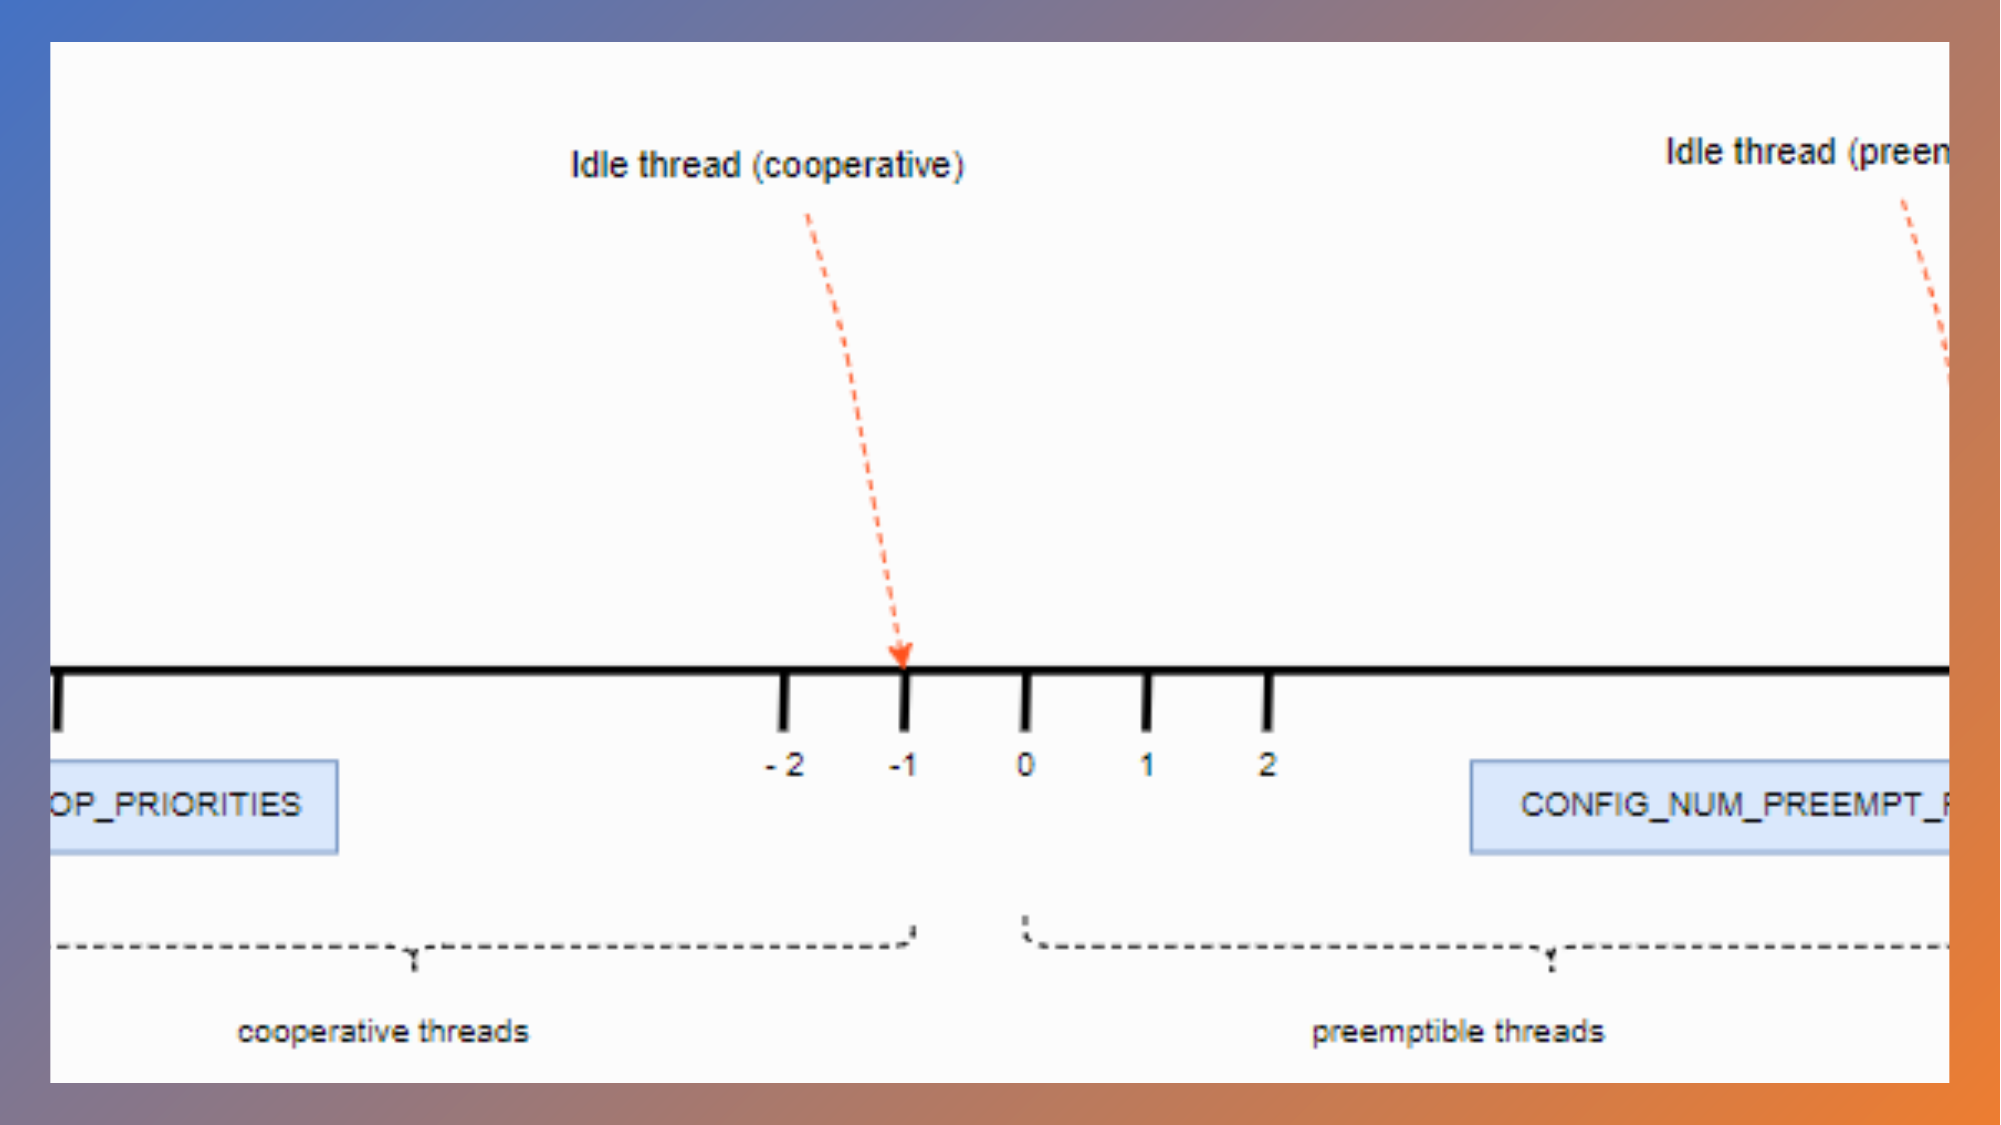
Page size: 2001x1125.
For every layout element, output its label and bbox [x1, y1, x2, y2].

list [50, 42, 1950, 1083]
text_box [0, 0, 2000, 1125]
